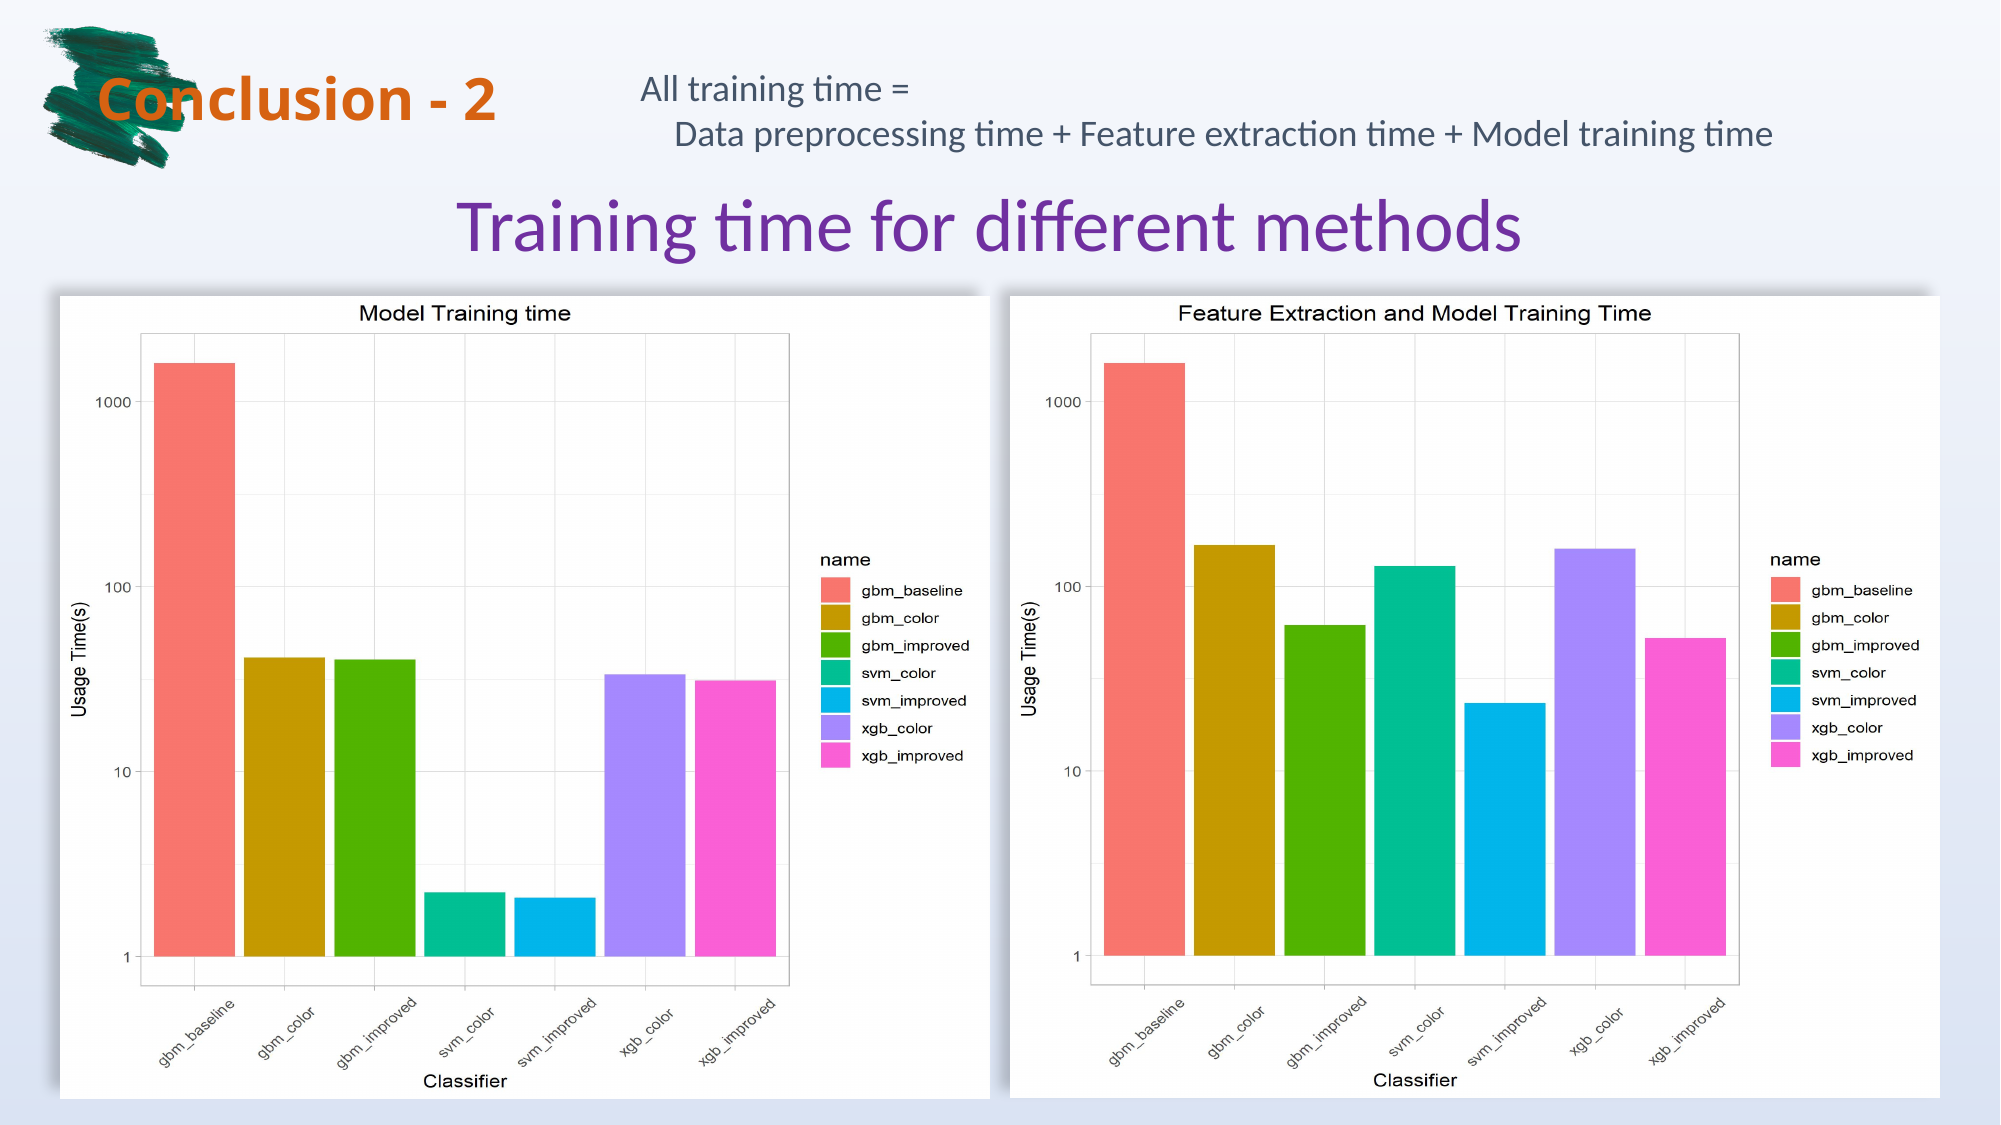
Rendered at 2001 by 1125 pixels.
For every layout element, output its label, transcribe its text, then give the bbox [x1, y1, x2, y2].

picture [1010, 296, 1940, 1098]
text_box Training time for different methods [441, 169, 1558, 274]
picture [42, 26, 199, 169]
text_box All training time = Data preprocessing time + Feature extraction time + Model training time [625, 56, 1844, 161]
text_box Conclusion - 2 [199, 54, 850, 140]
picture [60, 296, 990, 1099]
